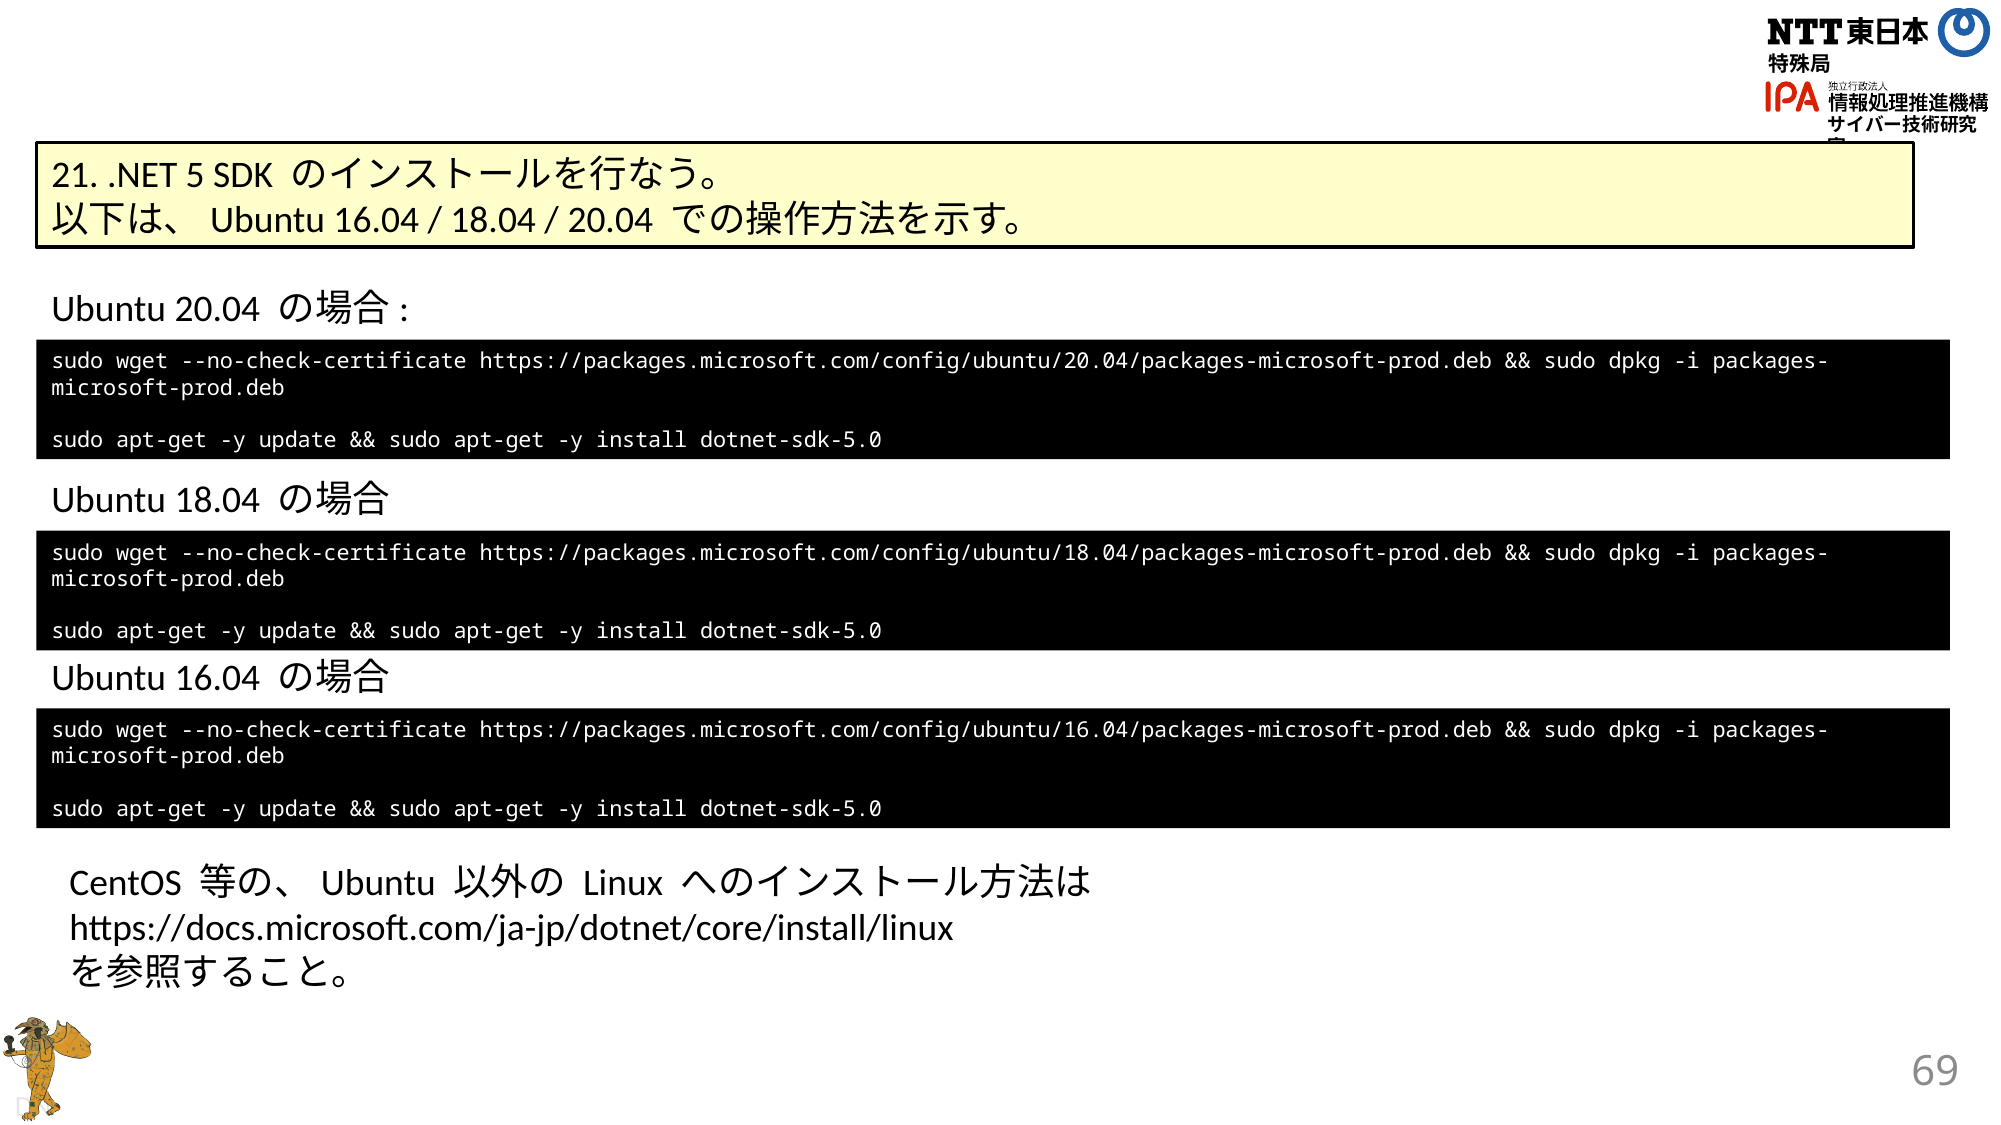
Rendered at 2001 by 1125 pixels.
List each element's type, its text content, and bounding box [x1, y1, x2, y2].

text_box 21. .NET 5 SDK のインストールを行なう。 以下は、Ubuntu 16.04 / 18.04 / 20.04 での操作方法を示す。 [36, 142, 1914, 248]
text_box CentOS 等の、Ubuntu 以外の Linux へのインストール方法は https://docs.microsoft.com/ja-jp/dotnet/core/install/linux を参照すること。 [54, 850, 1665, 1001]
text_box Ubuntu 18.04 の場合 [36, 467, 489, 528]
text_box sudo wget --no-check-certificate https://packages.microsoft.com/config/ubuntu/20.04/packages-microsoft-prod.deb && sudo dpkg -i packages-microsoft-prod.deb sudo apt-get -y update && sudo apt-get -y install dotnet-sdk-5.0 [36, 339, 1950, 460]
text_box sudo wget --no-check-certificate https://packages.microsoft.com/config/ubuntu/16.04/packages-microsoft-prod.deb && sudo dpkg -i packages-microsoft-prod.deb sudo apt-get -y update && sudo apt-get -y install dotnet-sdk-5.0 [36, 708, 1950, 829]
slide_number 69 [1412, 1042, 1975, 1103]
text_box Ubuntu 16.04 の場合 [36, 645, 489, 706]
text_box sudo wget --no-check-certificate https://packages.microsoft.com/config/ubuntu/18.04/packages-microsoft-prod.deb && sudo dpkg -i packages-microsoft-prod.deb sudo apt-get -y update && sudo apt-get -y install dotnet-sdk-5.0 [36, 530, 1950, 651]
text_box Ubuntu 20.04 の場合: [36, 276, 489, 337]
